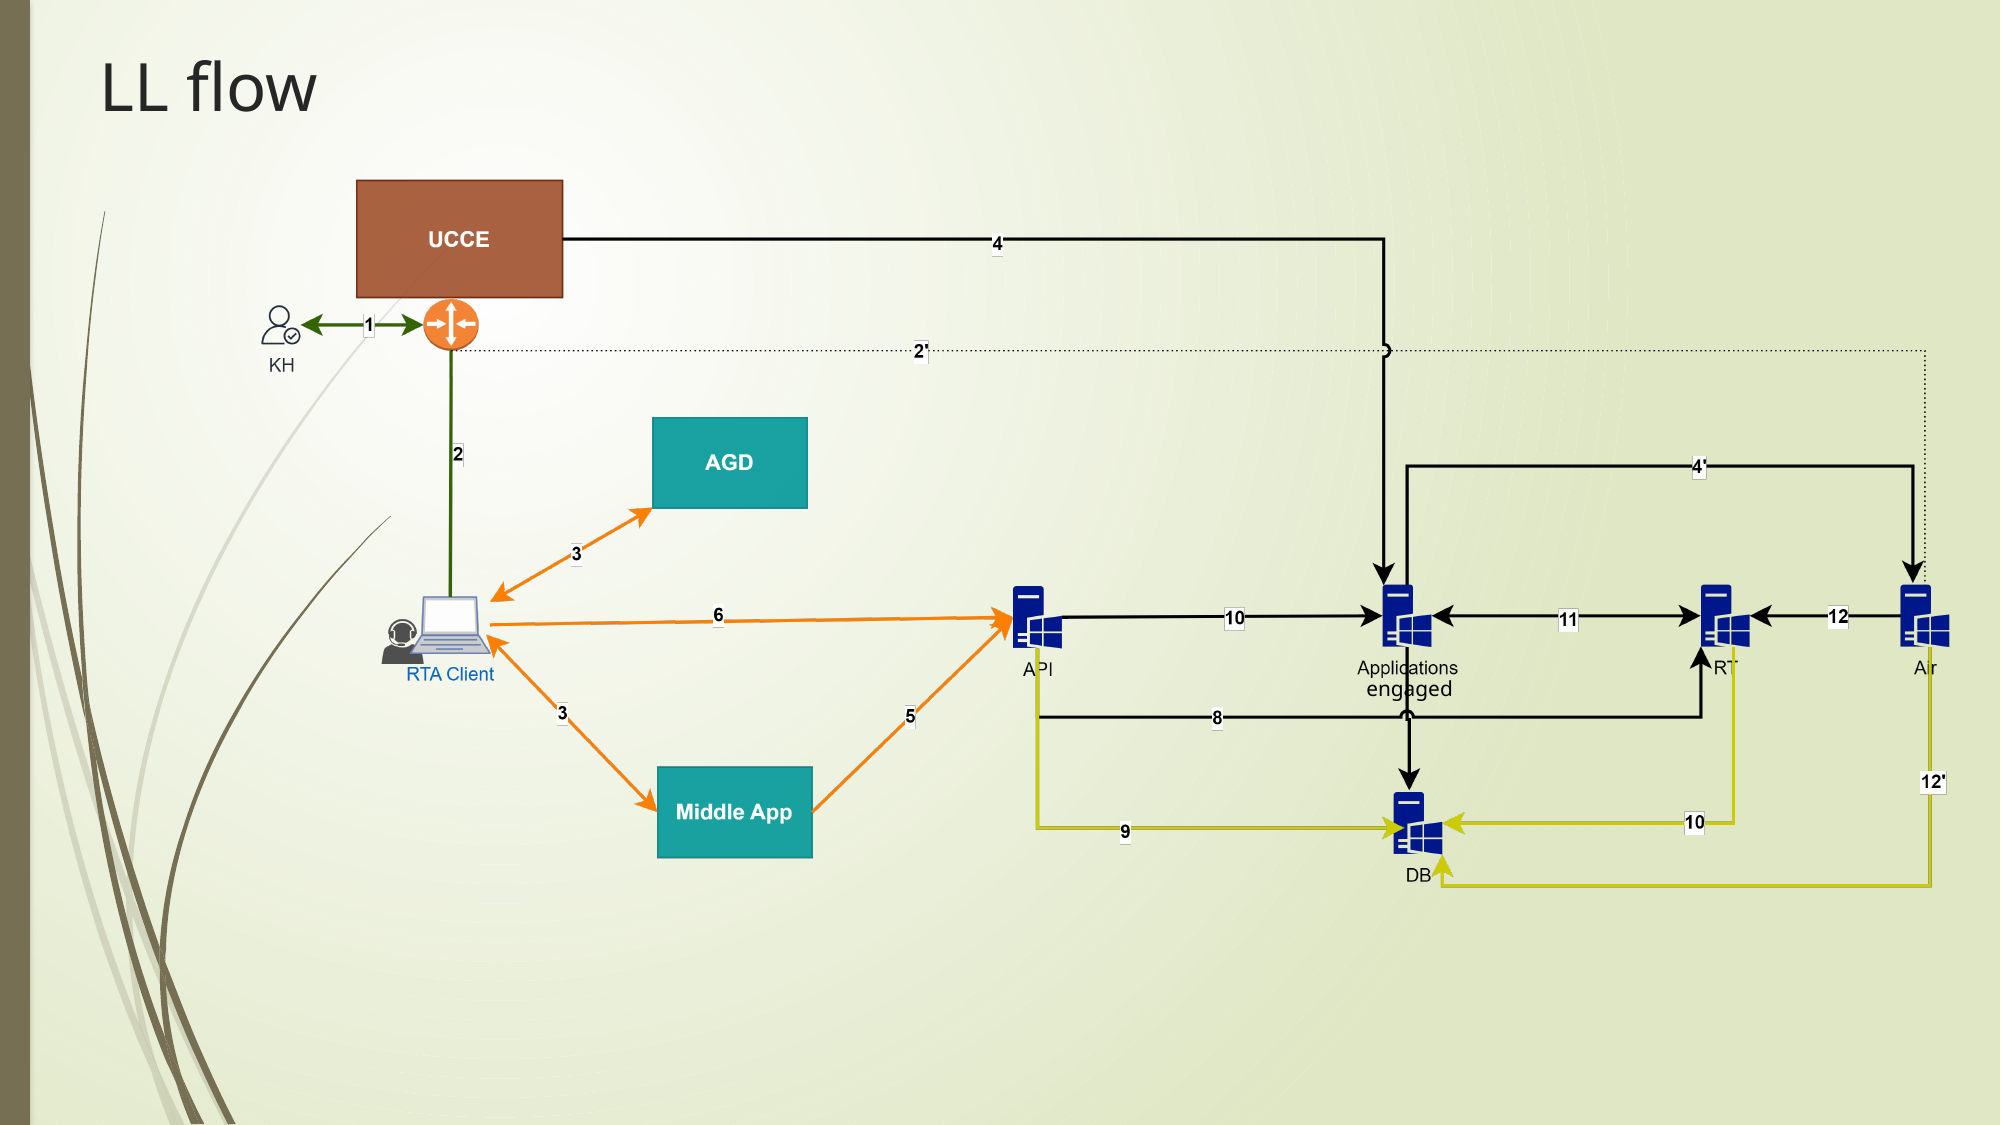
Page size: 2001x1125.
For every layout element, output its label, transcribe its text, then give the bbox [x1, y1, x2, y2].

title LL flow [84, 37, 1933, 133]
picture [244, 164, 1965, 919]
